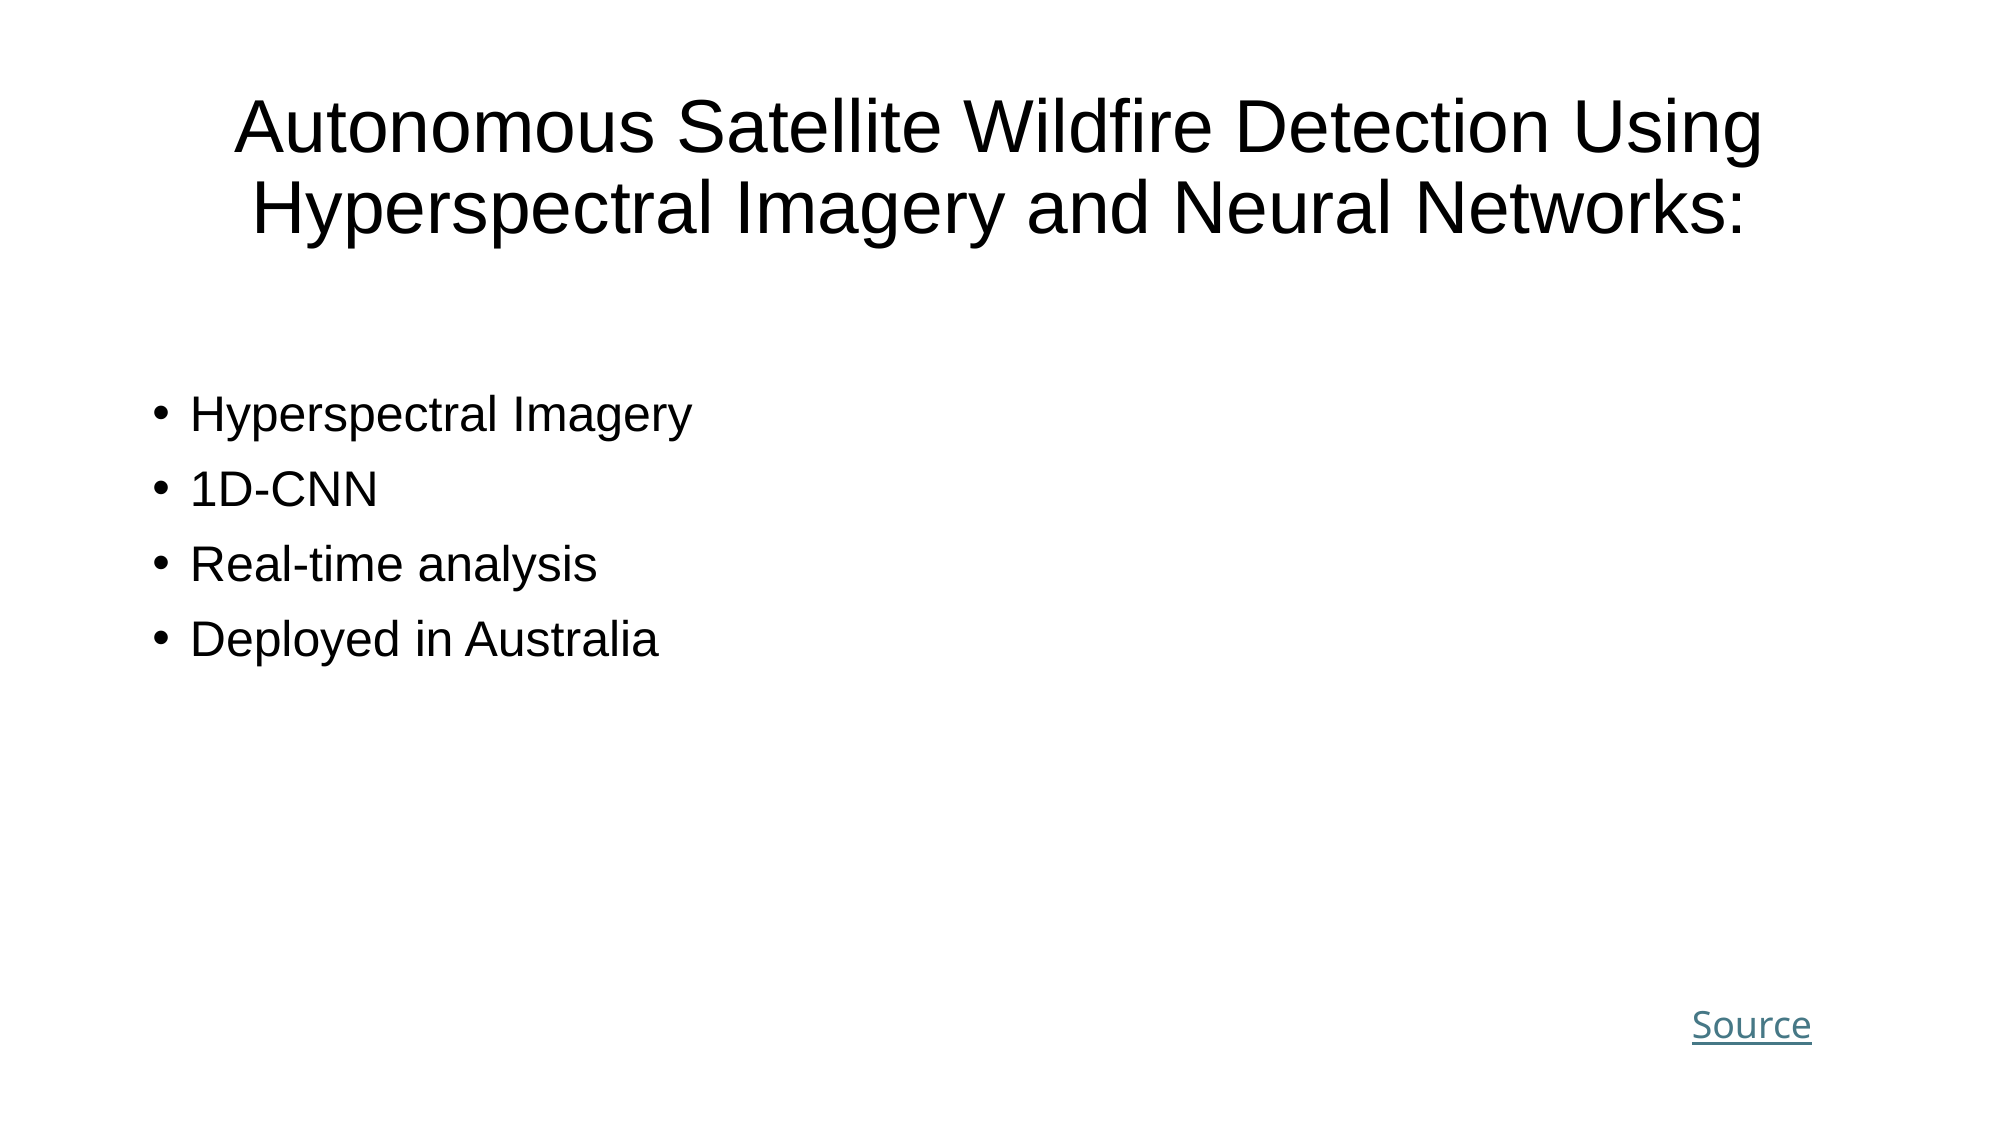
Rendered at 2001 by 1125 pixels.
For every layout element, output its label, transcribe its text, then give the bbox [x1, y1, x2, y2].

title Autonomous Satellite Wildfire Detection Using Hyperspectral Imagery and Neural Networks: [137, 59, 1863, 278]
text_box Source [1677, 994, 1828, 1060]
list Hyperspectral Imagery 1D-CNN Real-time analysis Deployed in Australia [137, 380, 1863, 1014]
